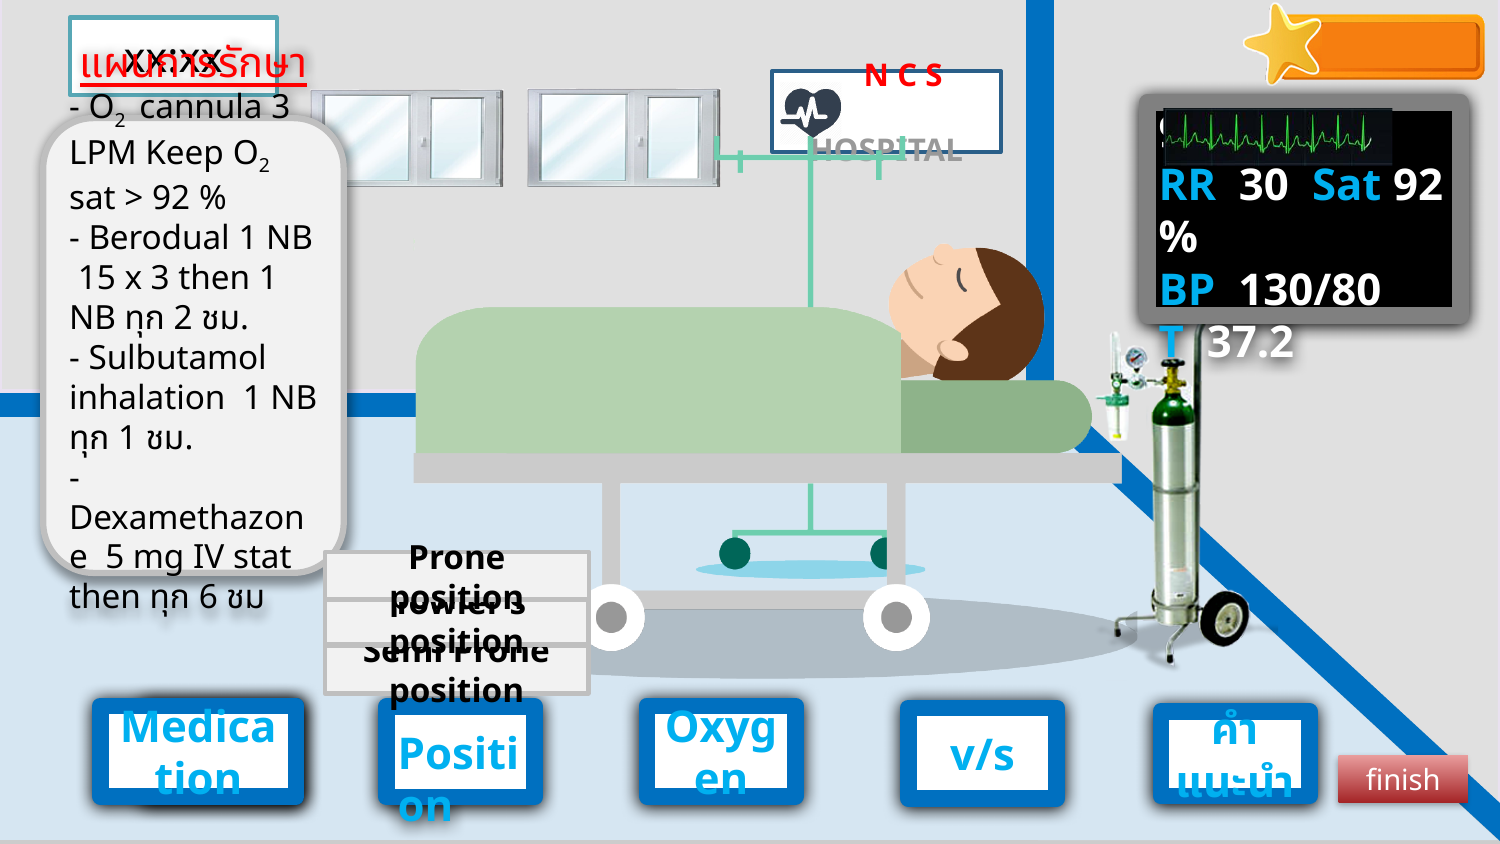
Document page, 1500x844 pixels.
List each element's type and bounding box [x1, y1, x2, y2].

picture [413, 236, 1279, 703]
text_box [0, 0, 1500, 841]
picture [778, 81, 842, 145]
text_box [1232, 0, 1499, 95]
picture [278, 88, 751, 188]
text_box [683, 115, 926, 235]
picture [1163, 108, 1393, 166]
